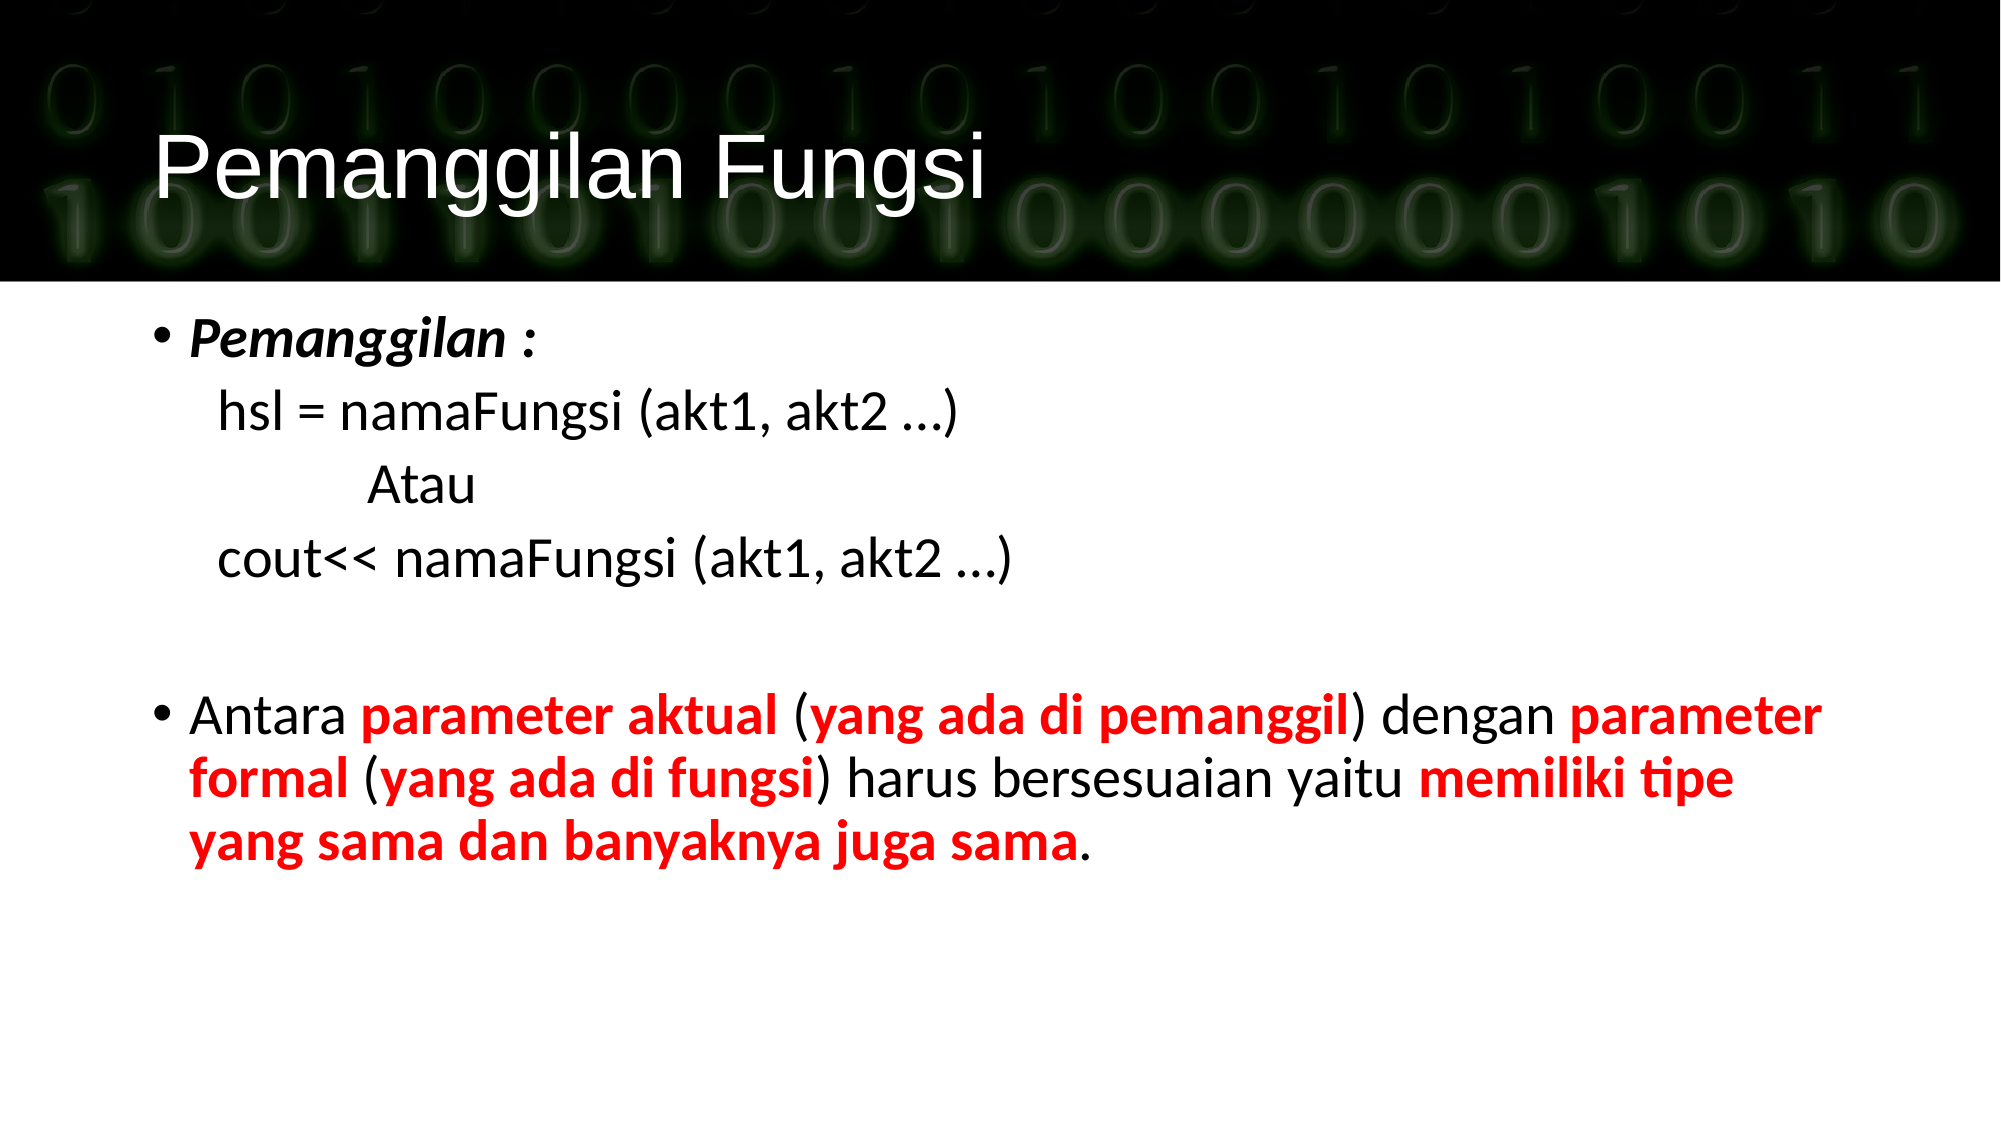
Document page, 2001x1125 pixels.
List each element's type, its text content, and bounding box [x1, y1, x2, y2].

text_box Pemanggilan Fungsi [137, 59, 1863, 278]
text_box Pemanggilan : hsl = namaFungsi (akt1, akt2 …) Atau cout<< namaFungsi (akt1, akt2 …) Antara parameter aktual (yang ada di pemanggil) dengan parameter formal (yang ada di fungsi) harus bersesuaian yaitu memiliki tipe yang sama dan banyaknya juga sama. [137, 299, 1863, 1014]
picture [0, 0, 2001, 1125]
